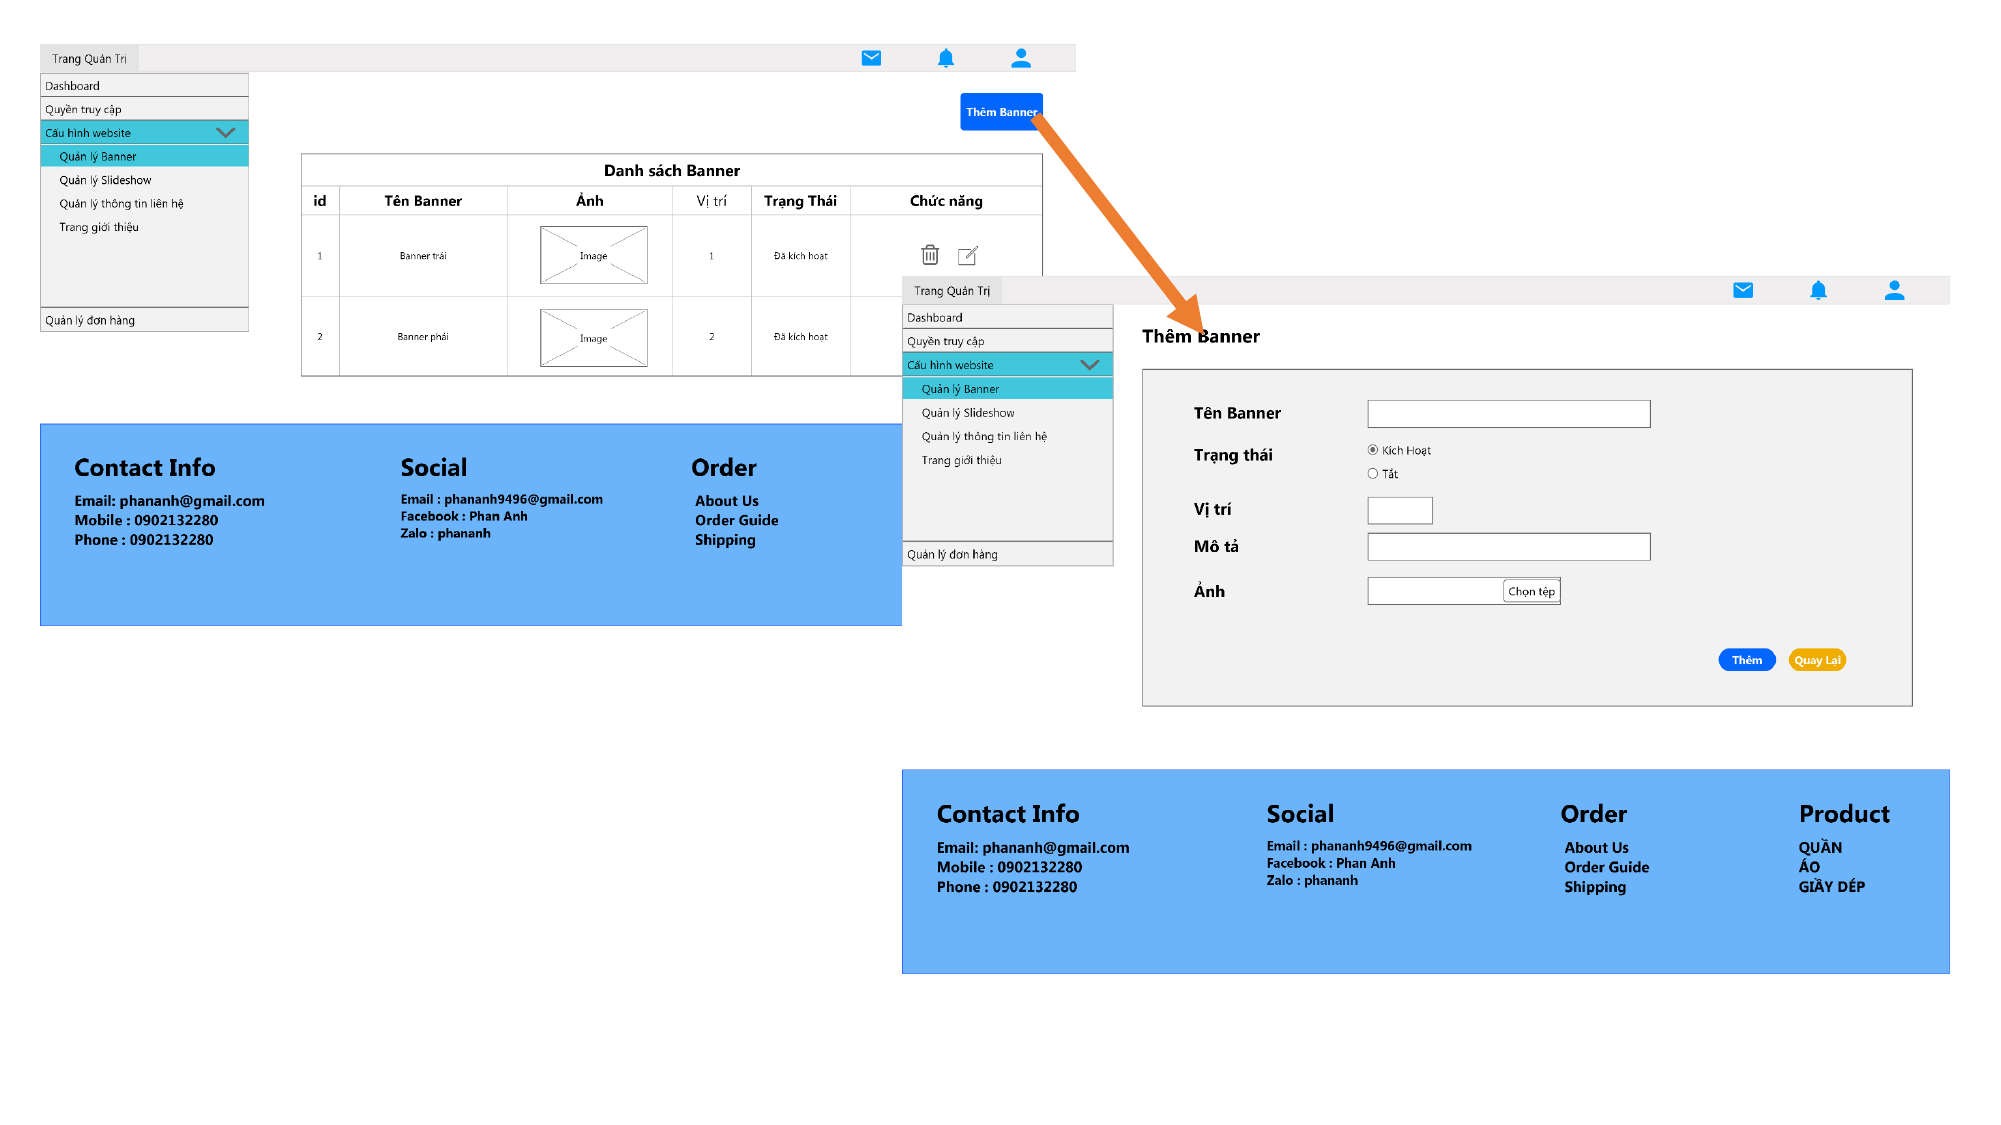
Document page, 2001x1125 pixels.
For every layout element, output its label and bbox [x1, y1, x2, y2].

text_box [1035, 116, 1205, 335]
picture [40, 44, 1950, 974]
